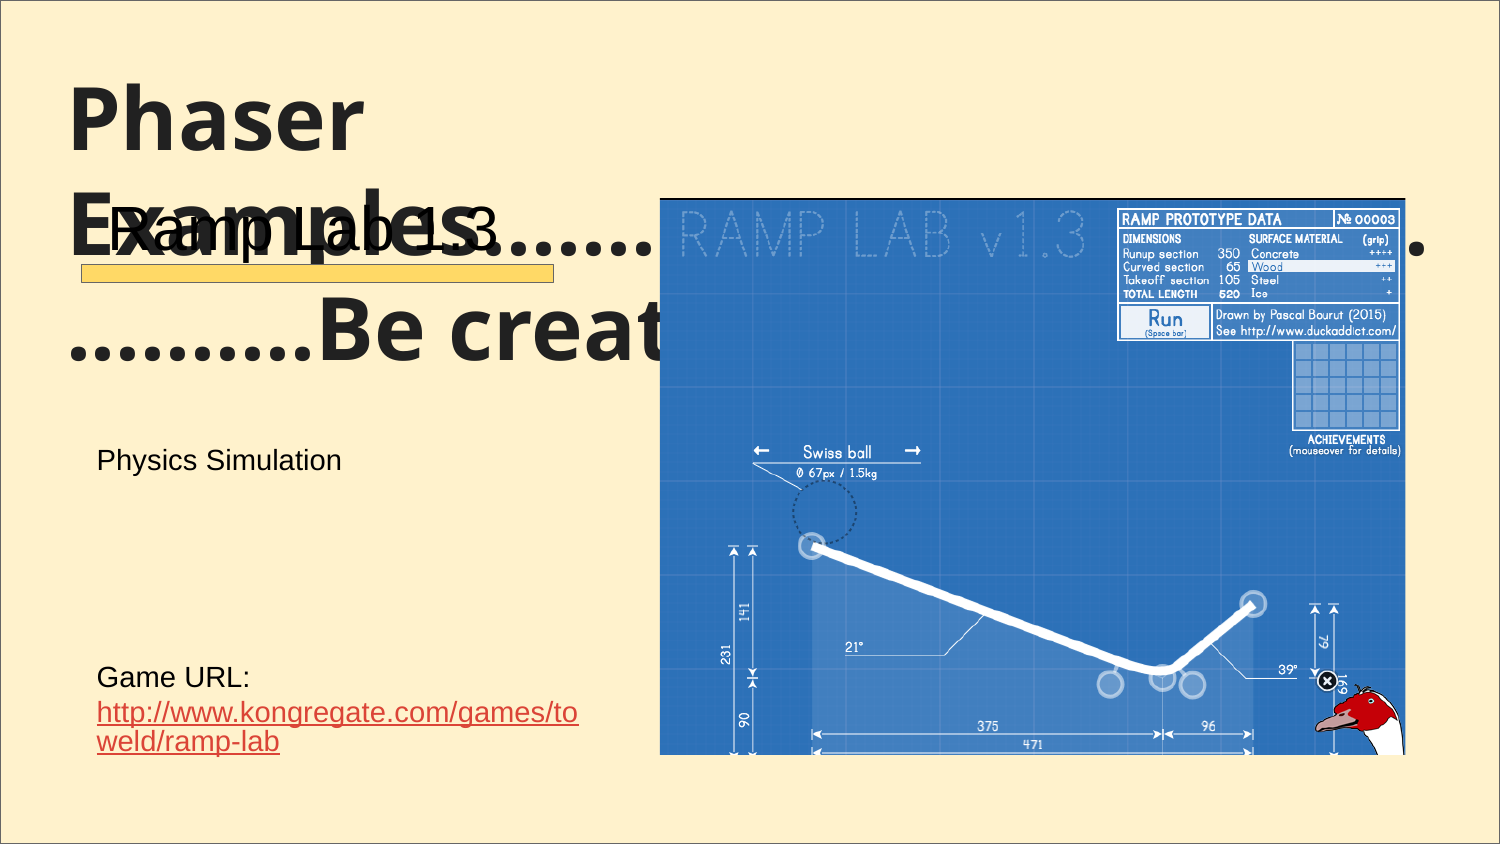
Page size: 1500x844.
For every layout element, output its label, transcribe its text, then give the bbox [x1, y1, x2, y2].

title Phaser Examples................................................Be creative! [51, 48, 1449, 180]
text_box Ramp Lab 1.3 [51, 173, 557, 265]
text_box Game URL: http://www.kongregate.com/games/toweld/ramp-lab [81, 643, 602, 735]
text_box [0, 0, 1500, 844]
picture [659, 198, 1406, 756]
text_box [81, 264, 554, 283]
text_box Physics Simulation [81, 425, 450, 518]
